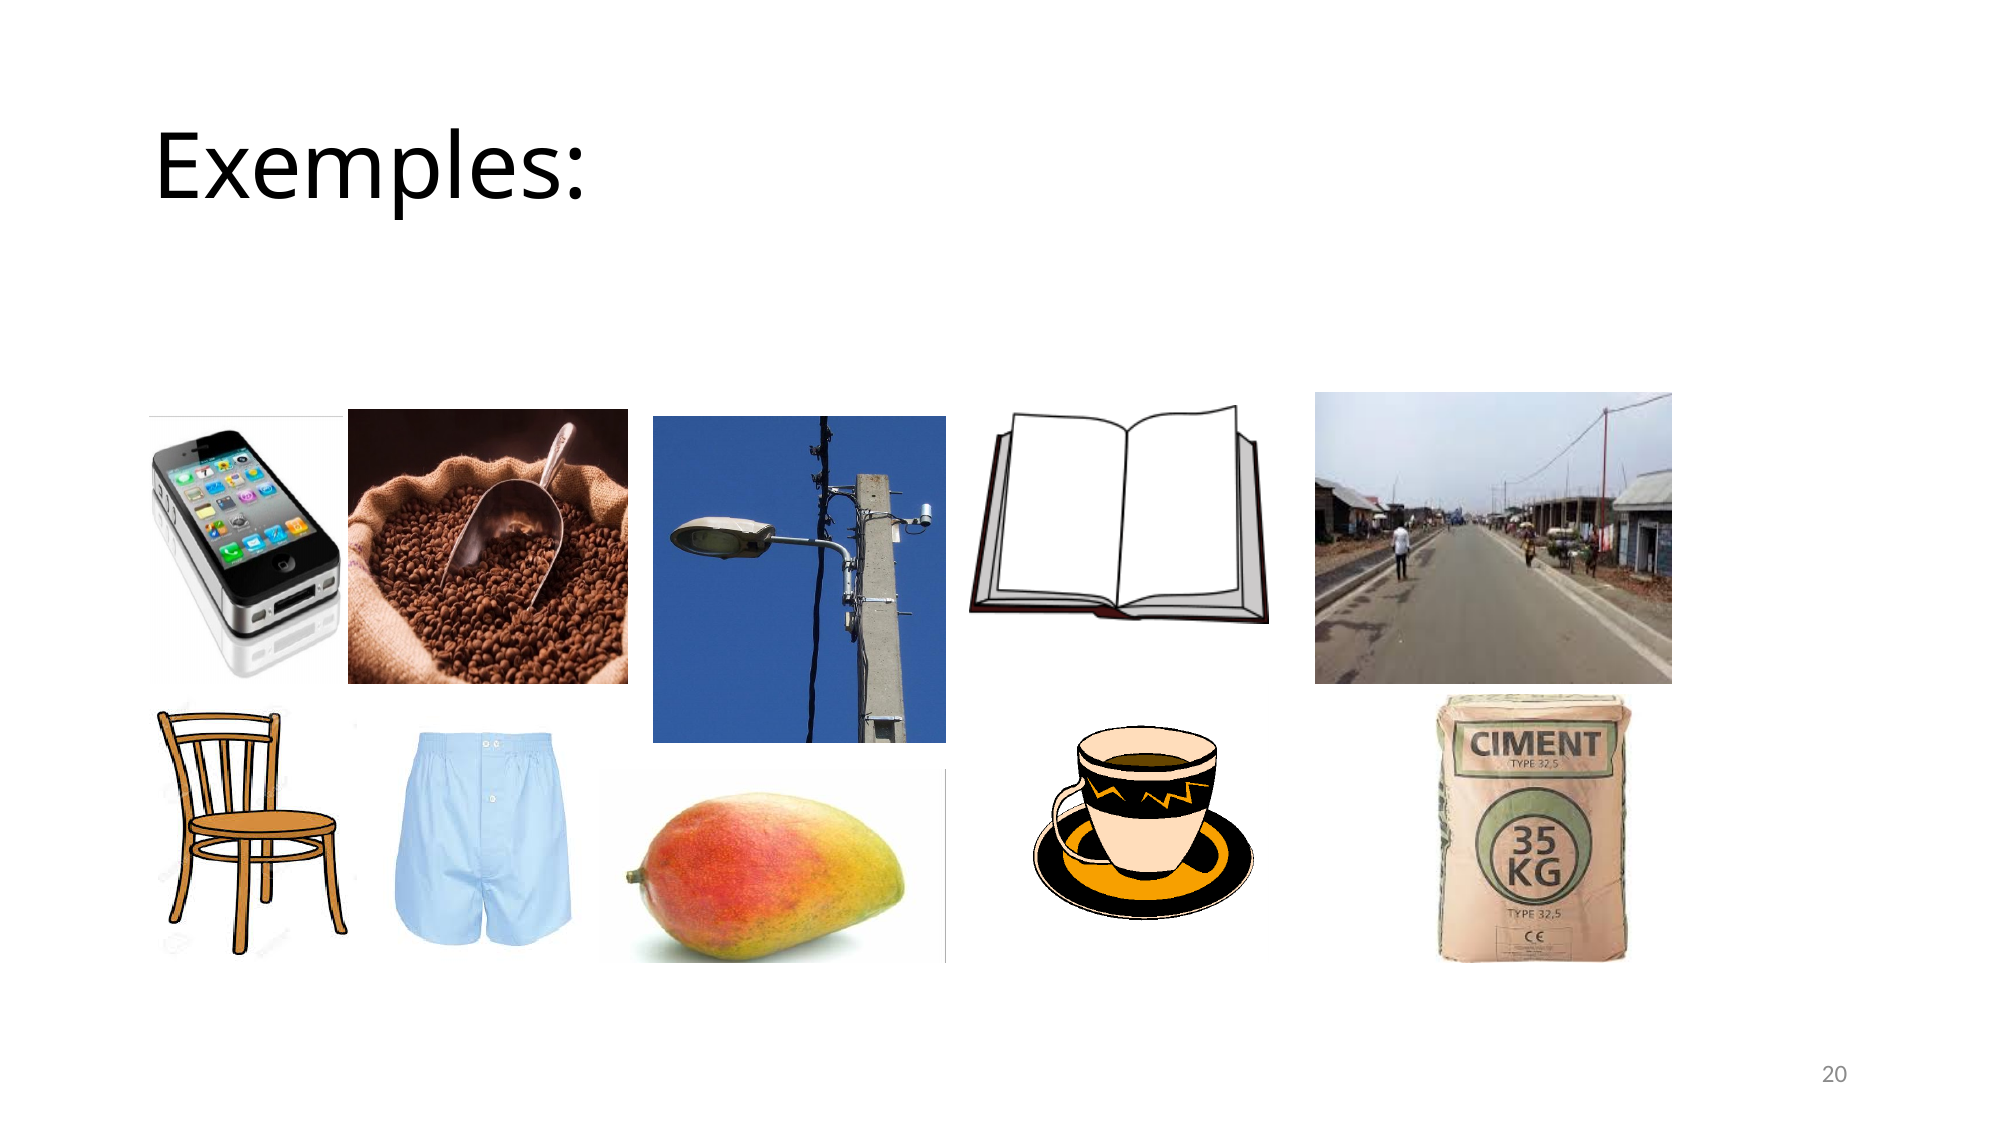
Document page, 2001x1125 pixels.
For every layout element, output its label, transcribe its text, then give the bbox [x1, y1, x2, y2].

picture [653, 416, 946, 743]
picture [1315, 391, 1672, 684]
picture [1017, 683, 1269, 963]
picture [969, 405, 1269, 625]
picture [149, 415, 343, 684]
picture [347, 409, 628, 684]
picture [383, 716, 582, 963]
title Exemples: [137, 59, 1863, 278]
picture [1397, 694, 1672, 964]
picture [149, 694, 357, 964]
picture [599, 769, 946, 964]
slide_number 20 [1412, 1042, 1863, 1103]
